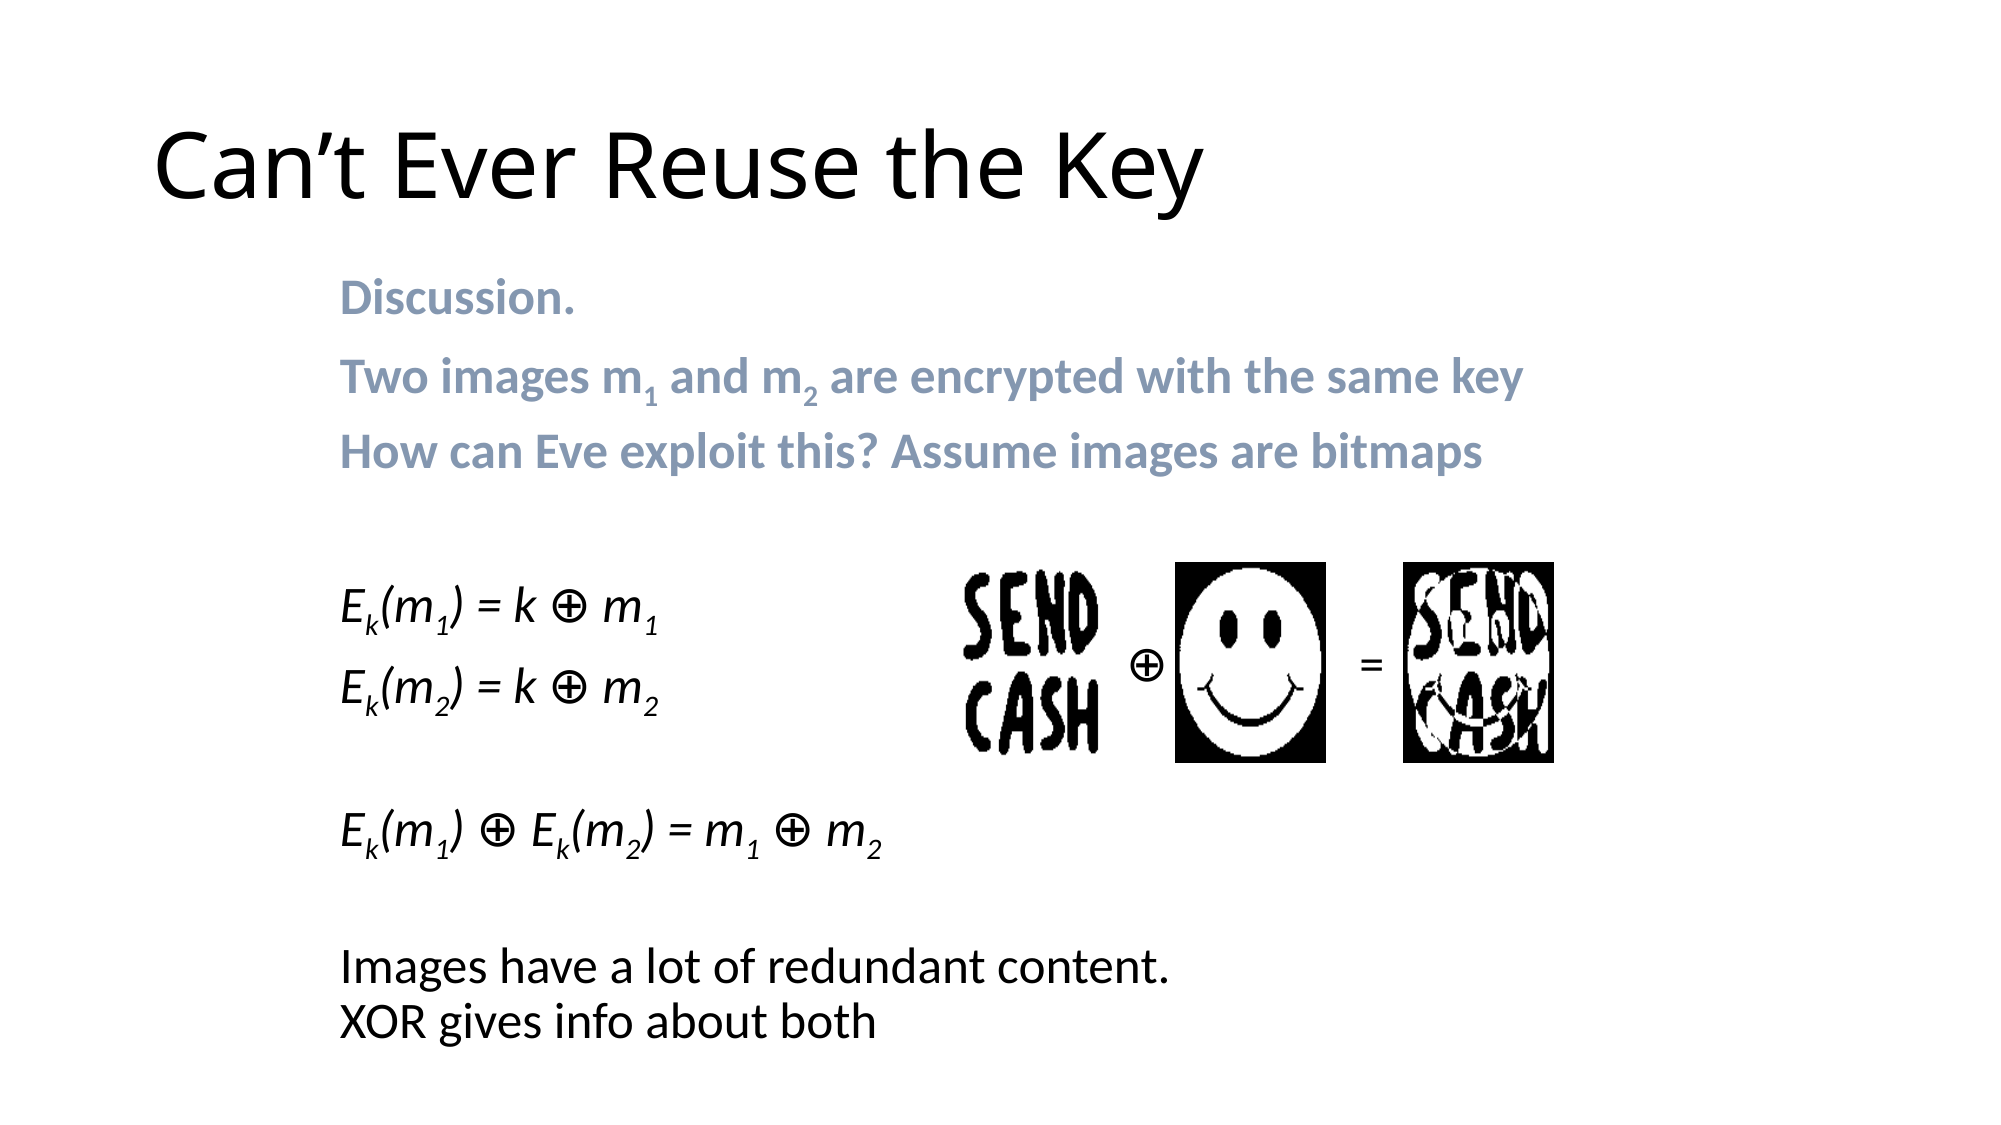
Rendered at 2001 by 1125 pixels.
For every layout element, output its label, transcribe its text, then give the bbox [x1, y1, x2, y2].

picture [1175, 562, 1326, 763]
picture [1403, 562, 1554, 763]
list Discussion. Two images m1 and m2 are encrypted with the same key How can Eve exploit this? Assume images are bitmaps Ek(m1) = k ⊕ m1 Ek(m2) = k ⊕ m2 Ek(m1) ⊕ Ek(m2) = m1 ⊕ m2 Images have a lot of redundant content. XOR gives info about both [324, 262, 1675, 1063]
text_box = [1344, 624, 1400, 700]
title Can’t Ever Reuse the Key [137, 59, 1863, 278]
text_box ⊕ [1111, 624, 1175, 700]
picture [953, 562, 1104, 763]
